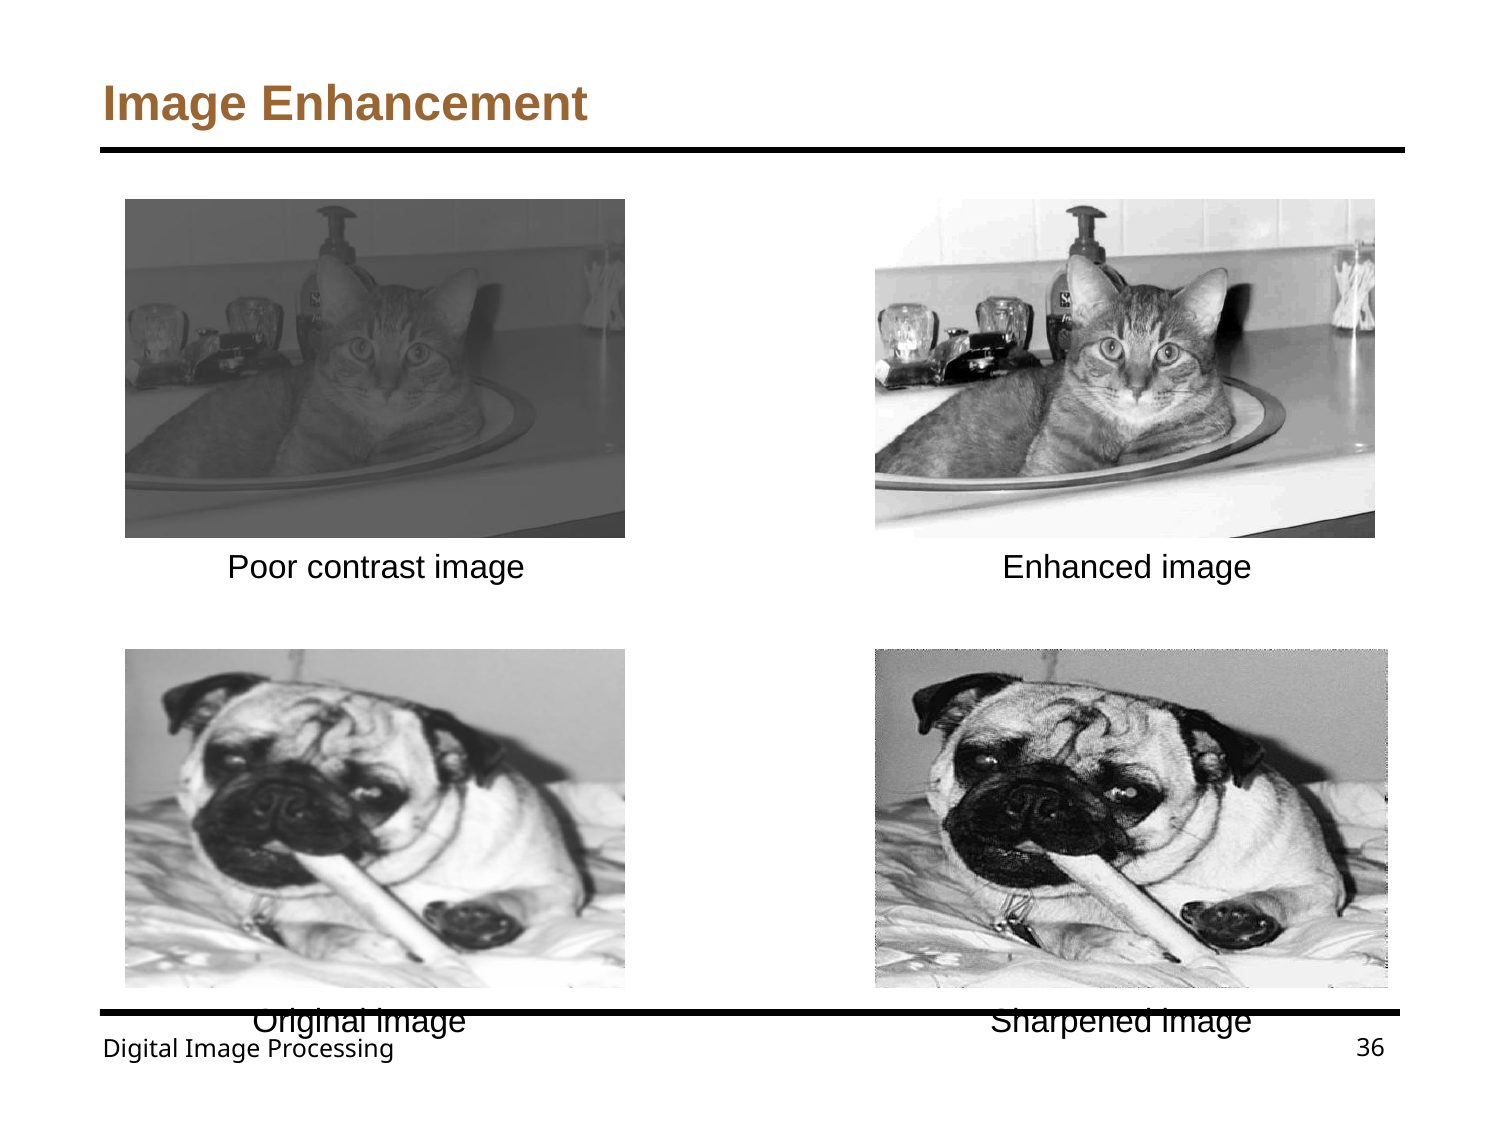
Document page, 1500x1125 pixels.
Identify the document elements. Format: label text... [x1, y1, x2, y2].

picture [124, 649, 626, 988]
text_box Poor contrast image [212, 547, 541, 593]
picture [874, 649, 1388, 988]
slide_number 36 [1074, 1024, 1401, 1103]
slide_number Digital Image Processing [87, 1024, 488, 1104]
picture [124, 199, 626, 538]
text_box Original image [237, 997, 483, 1047]
picture [874, 199, 1376, 538]
text_box Sharpened image [975, 997, 1268, 1047]
title Image Enhancement [87, 50, 1438, 138]
text_box Enhanced image [987, 547, 1268, 593]
